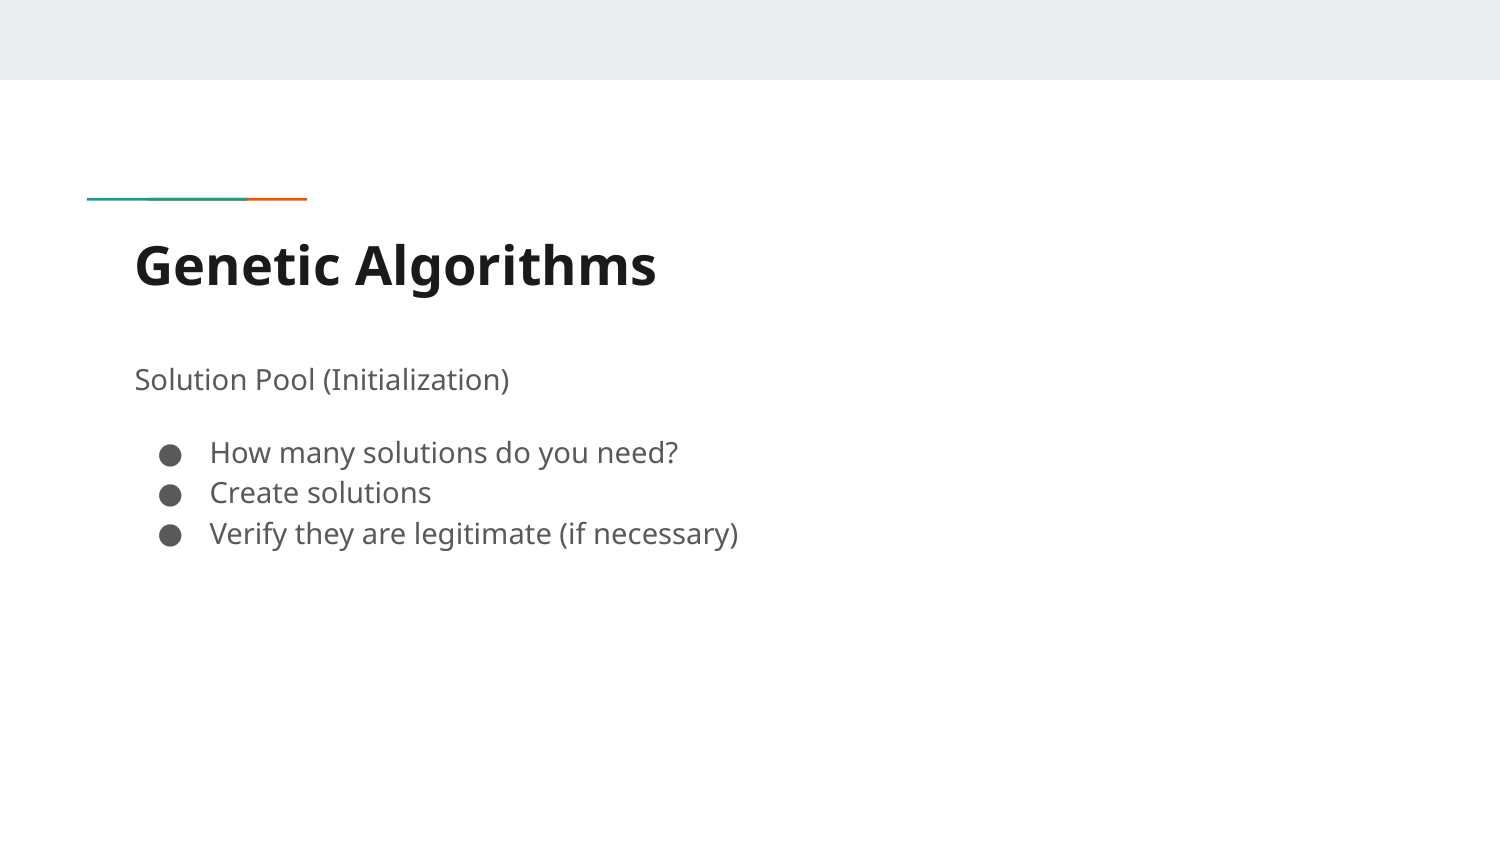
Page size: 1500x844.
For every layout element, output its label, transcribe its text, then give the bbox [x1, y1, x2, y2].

list Solution Pool (Initialization) How many solutions do you need? Create solutions Verify they are legitimate (if necessary) [119, 341, 1381, 712]
title Genetic Algorithms [119, 216, 1381, 305]
